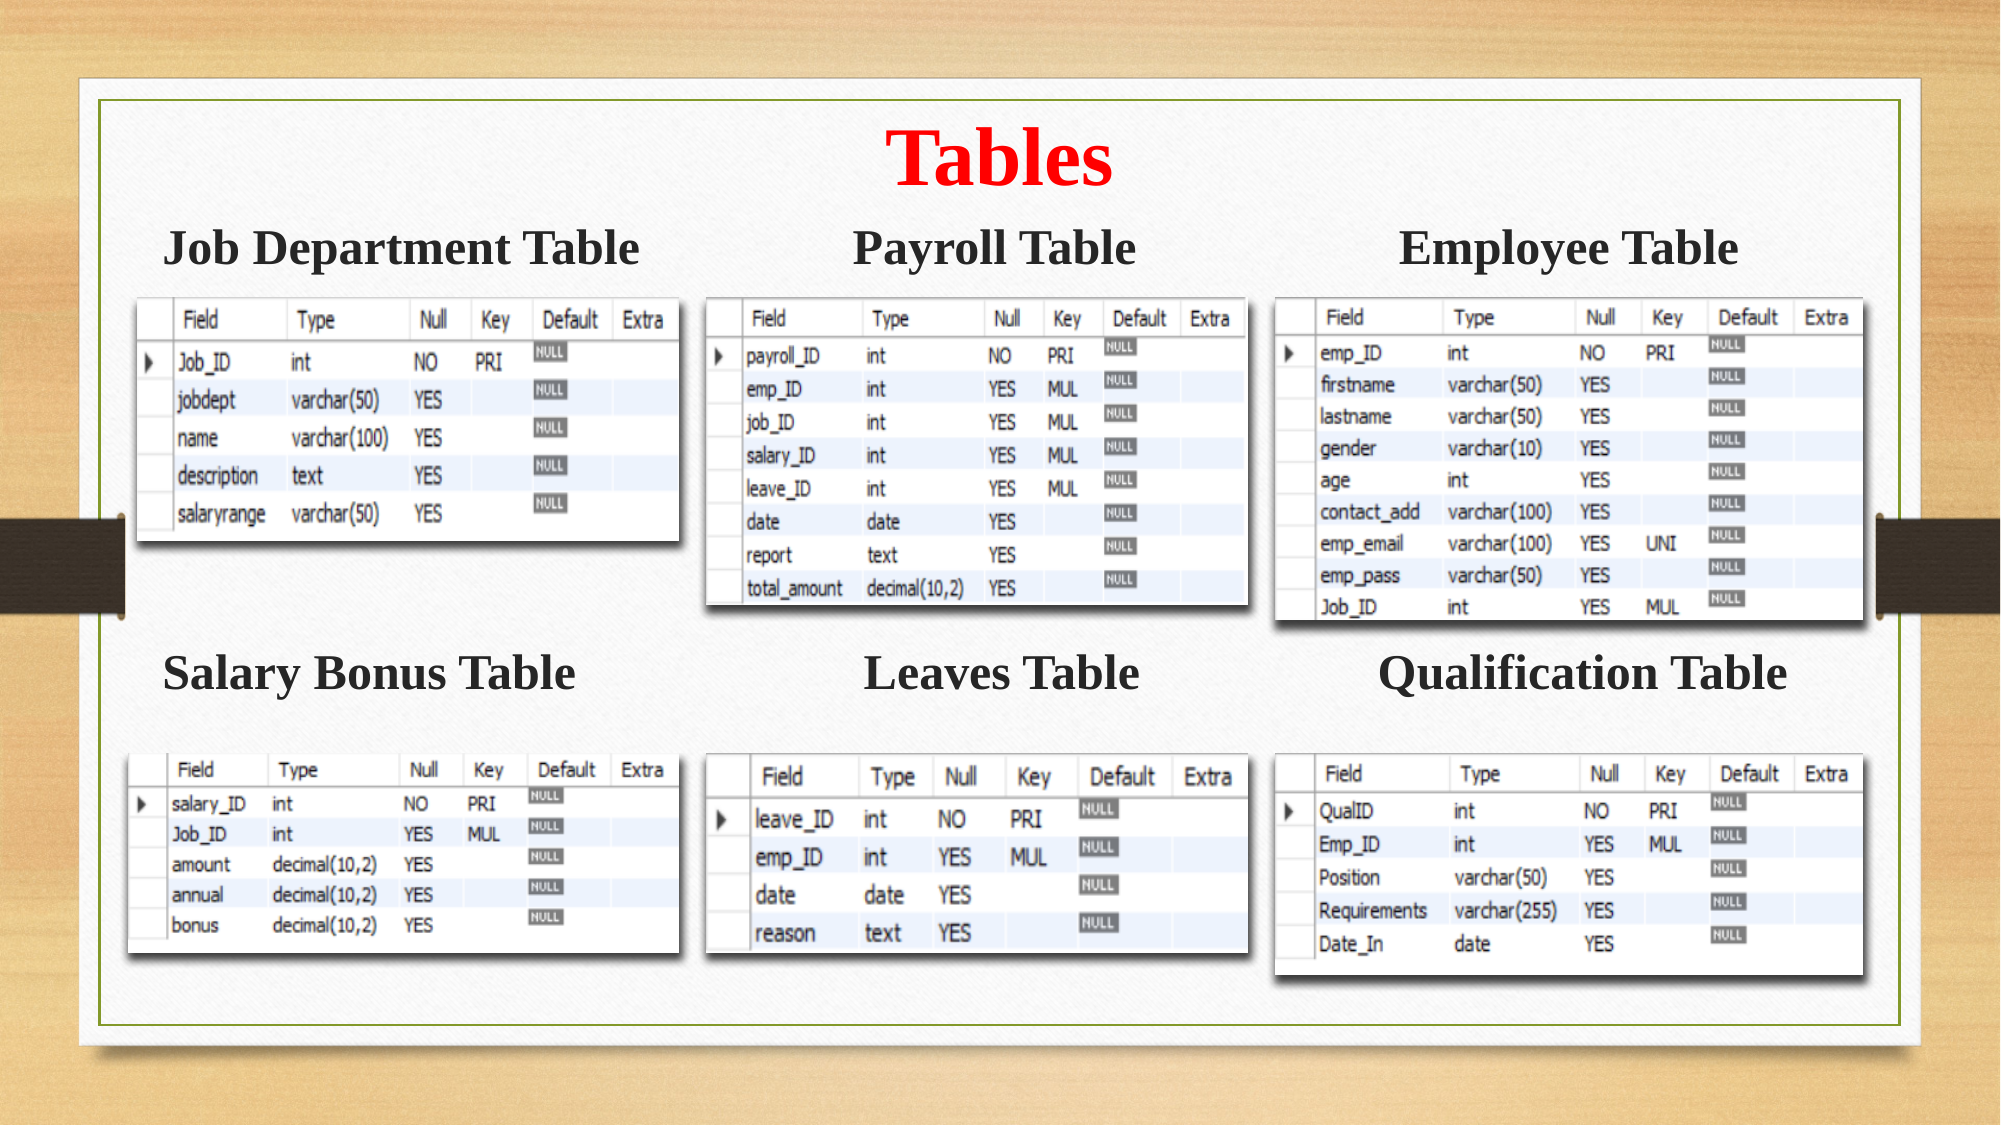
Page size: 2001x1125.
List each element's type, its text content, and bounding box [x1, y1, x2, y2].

list Job Department Table Payroll Table Employee Table Salary Bonus Table Leaves Table Qualification Table [128, 207, 1872, 995]
picture [0, 0, 2001, 1125]
title Tables [137, 95, 1863, 207]
